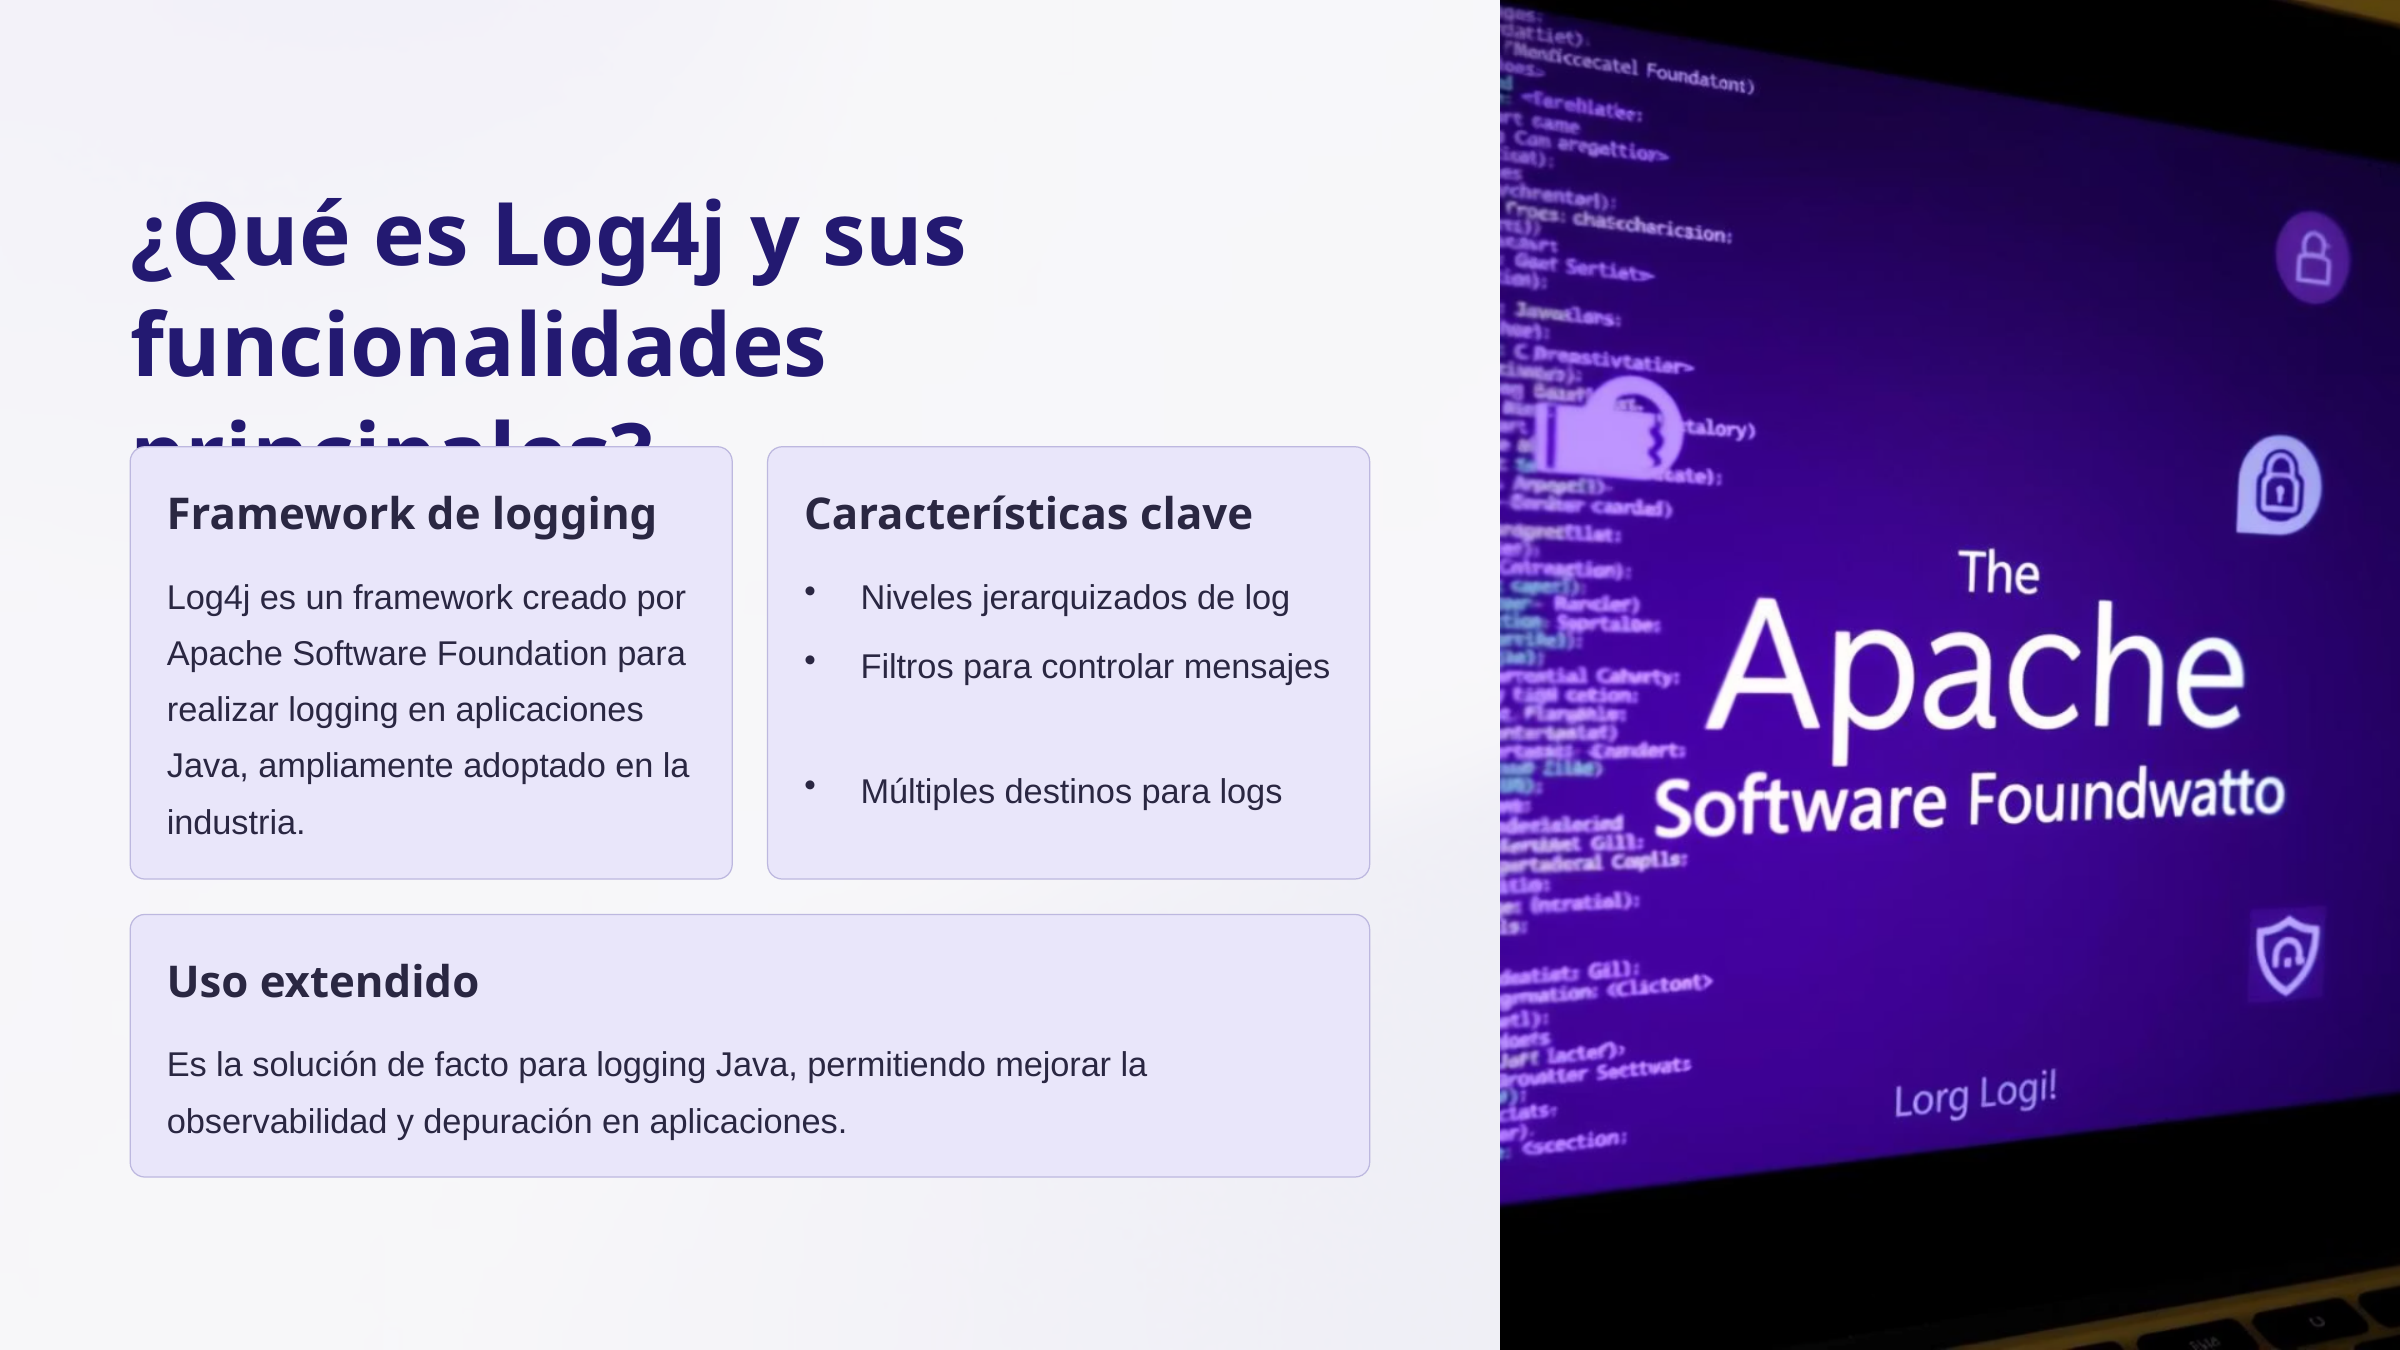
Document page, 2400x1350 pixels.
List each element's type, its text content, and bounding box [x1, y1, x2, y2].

text_box Uso extendido [166, 951, 609, 1007]
text_box Log4j es un framework creado por Apache Software Foundation para realizar logging en aplicaciones Java, ampliamente adoptado en la industria. [166, 559, 696, 843]
text_box [767, 446, 1370, 880]
text_box ¿Qué es Log4j y sus funcionalidades principales? [130, 172, 1370, 394]
text_box Filtros para controlar mensajes [804, 628, 1334, 742]
text_box Framework de logging [166, 483, 628, 539]
text_box Niveles jerarquizados de log [804, 559, 1334, 617]
picture [1499, 0, 2400, 1350]
text_box Características clave [804, 483, 1247, 539]
text_box Es la solución de facto para logging Java, permitiendo mejorar la observabilidad y depuración en aplicaciones. [166, 1027, 1334, 1141]
text_box [130, 914, 1370, 1178]
text_box Múltiples destinos para logs [804, 754, 1334, 811]
text_box [130, 446, 733, 880]
